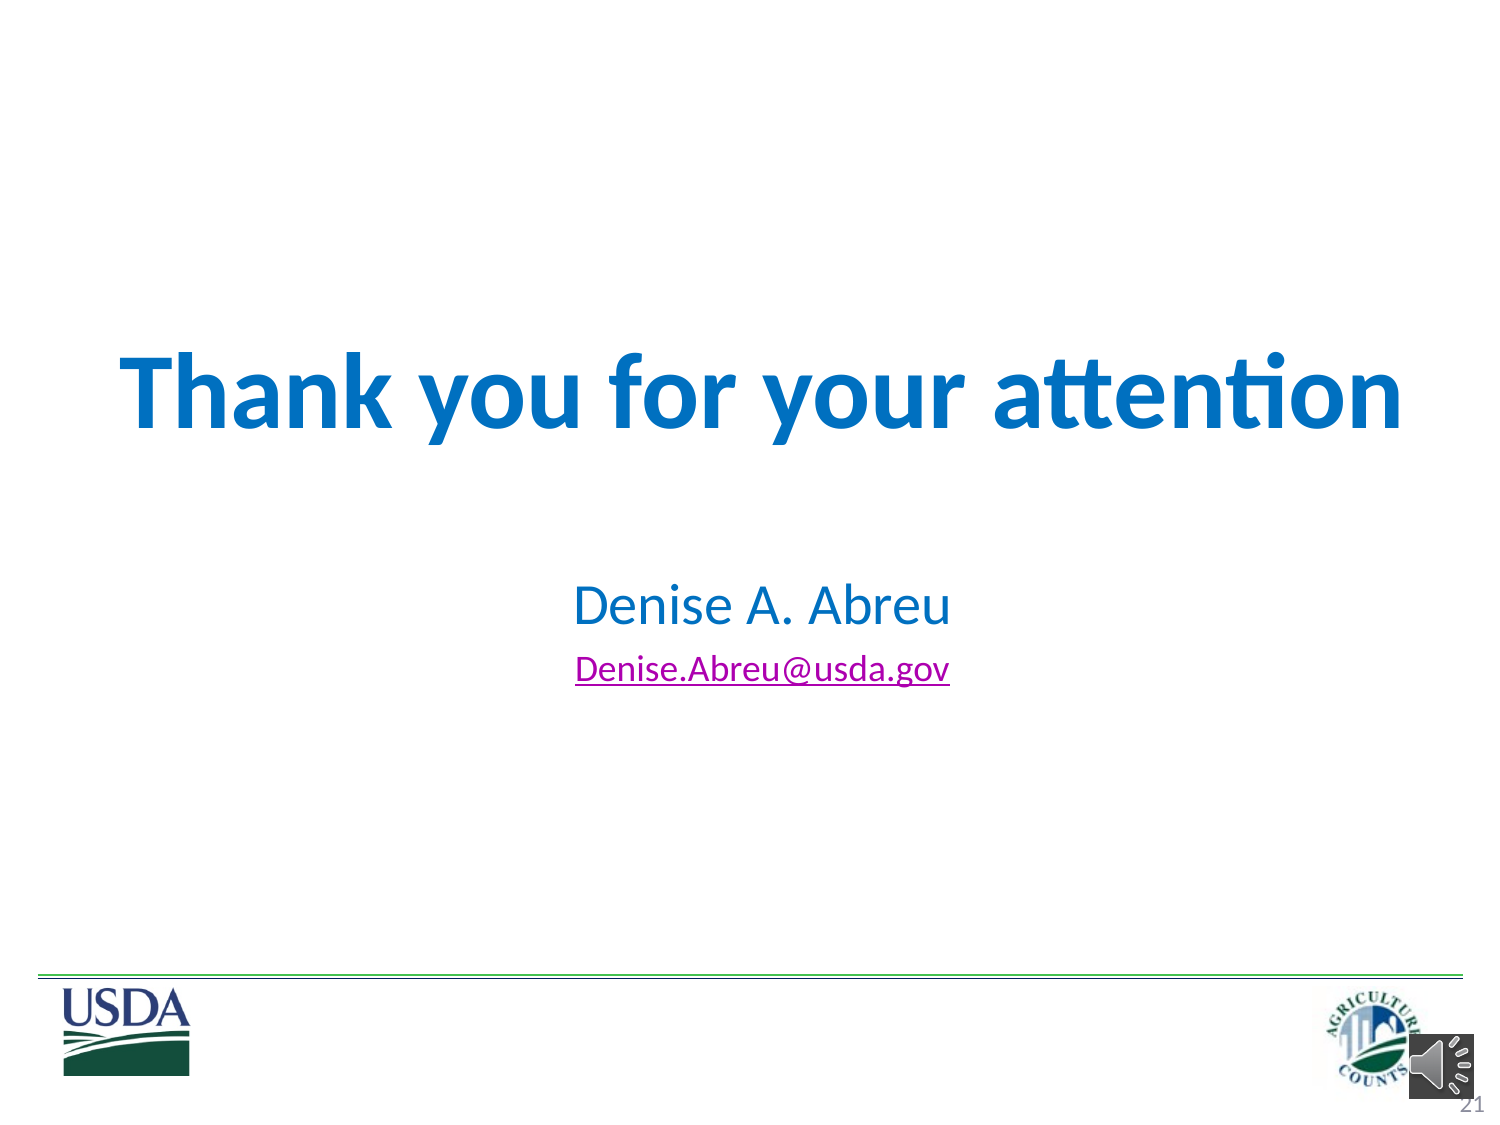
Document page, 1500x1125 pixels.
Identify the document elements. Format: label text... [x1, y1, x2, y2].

picture [62, 987, 191, 1076]
slide_number 21 [1149, 1065, 1500, 1125]
picture [1312, 986, 1476, 1101]
list Thank you for your attention Denise A. Abreu Denise.Abreu@usda.gov [87, 312, 1438, 763]
